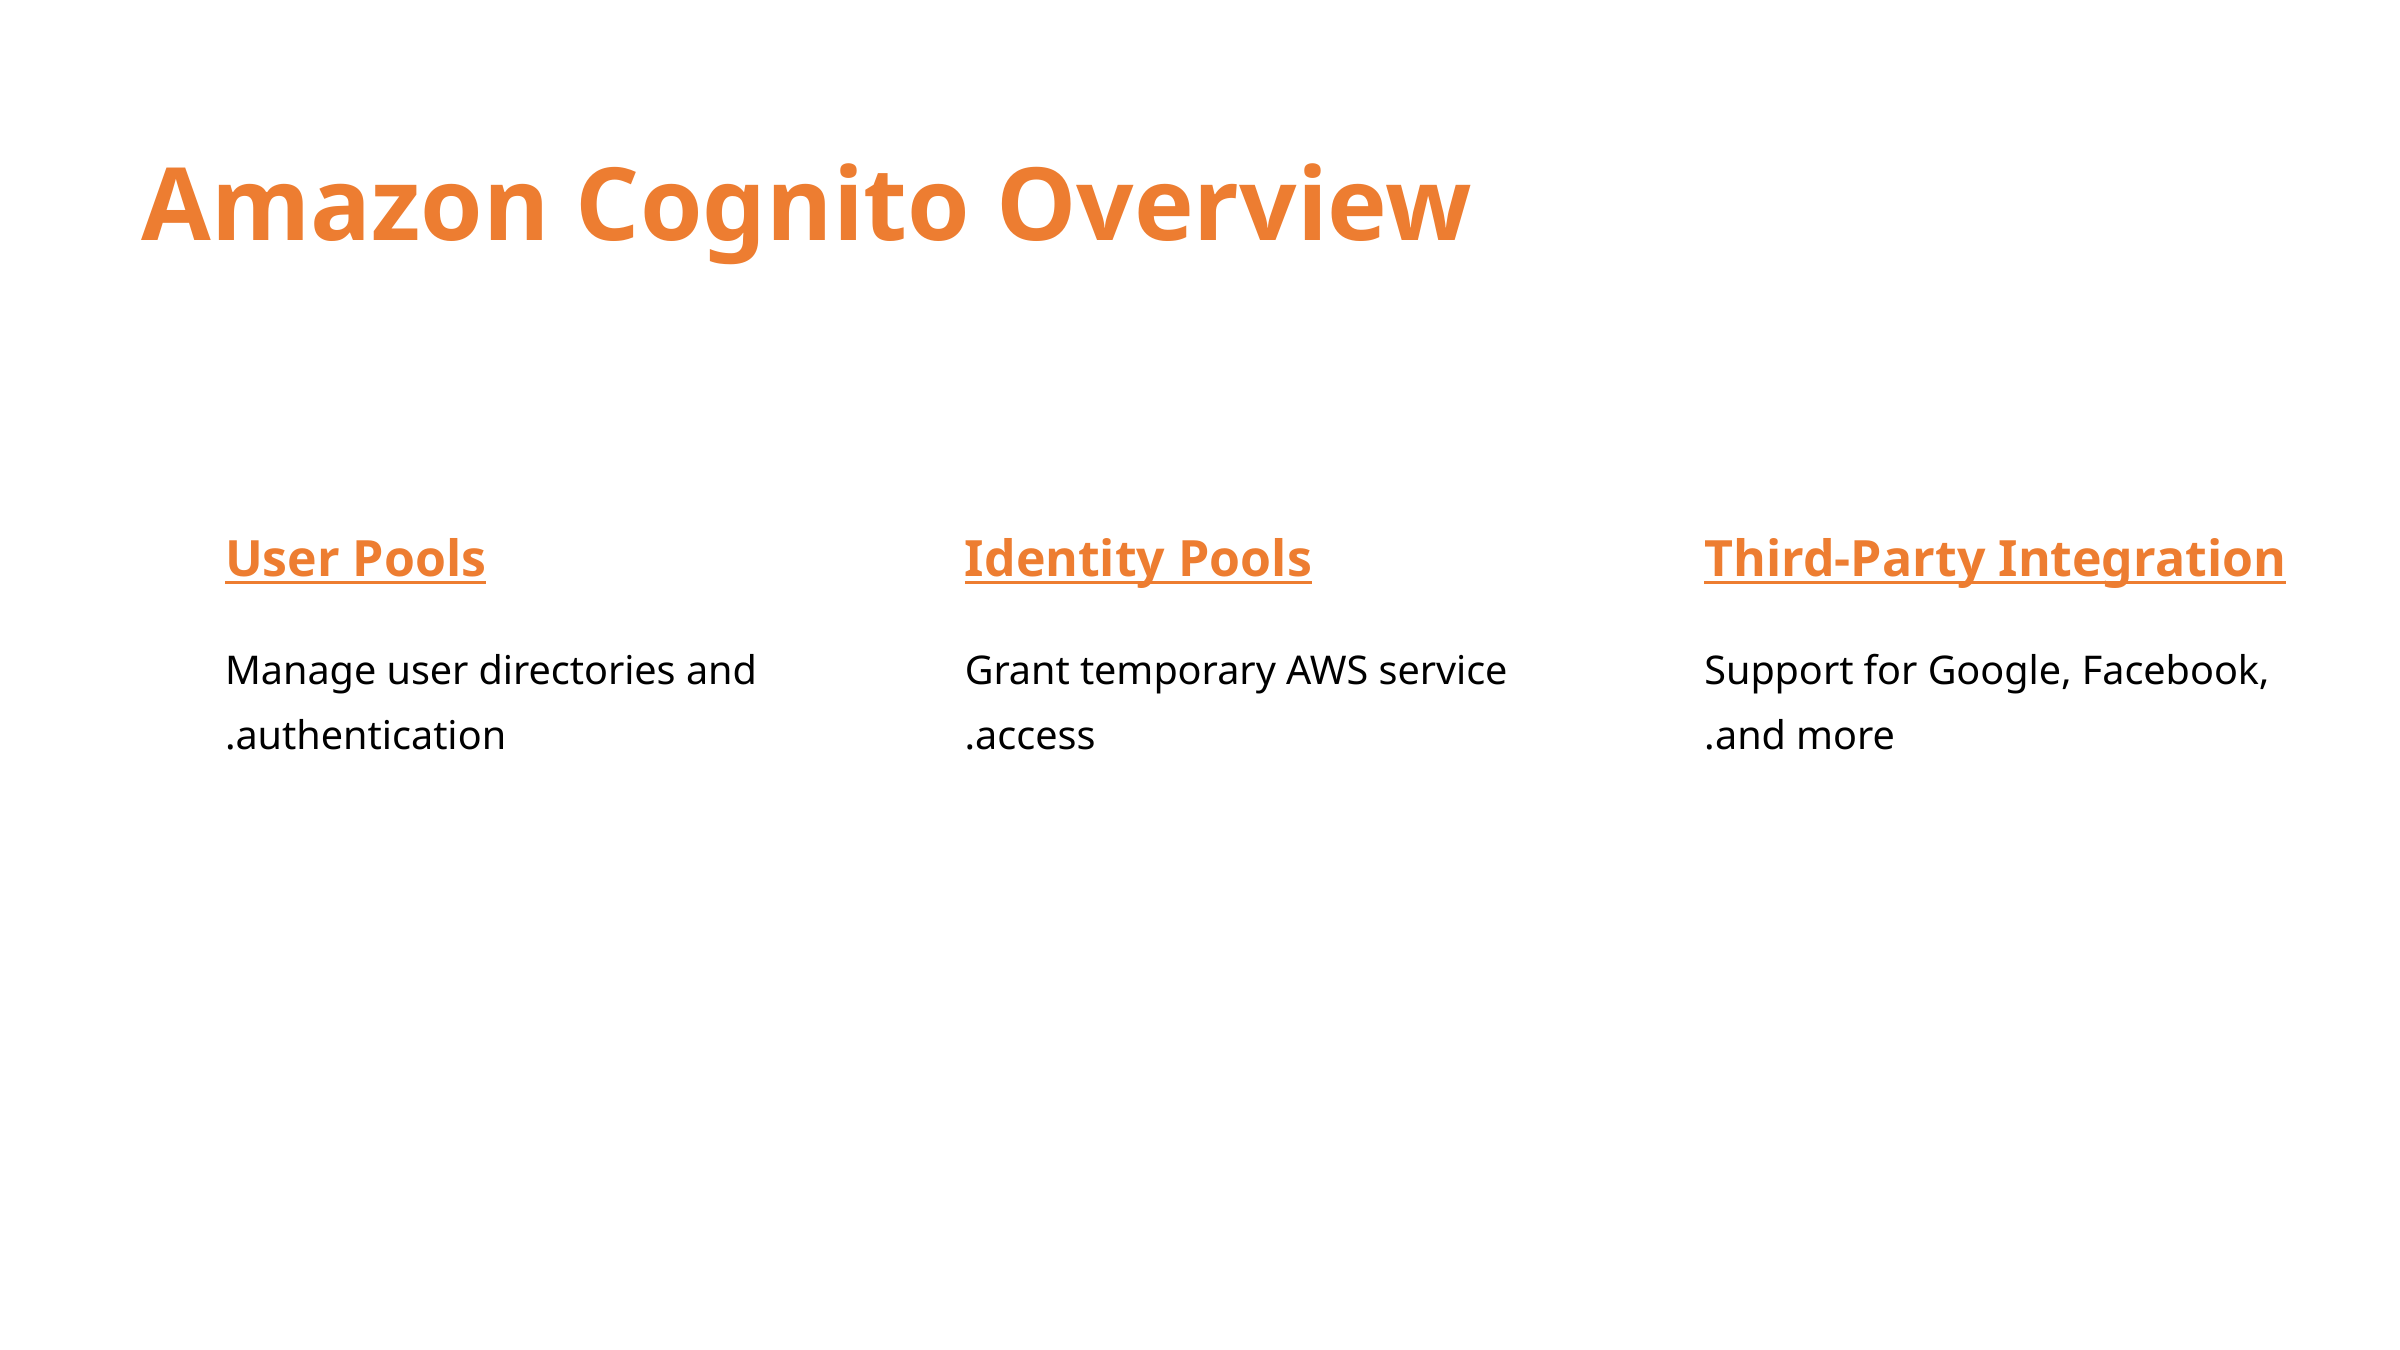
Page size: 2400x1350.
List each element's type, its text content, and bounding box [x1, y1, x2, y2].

text_box Support for Google, Facebook, and more. [1704, 628, 2344, 758]
text_box Third-Party Integration [1704, 524, 2248, 588]
text_box Identity Pools [964, 524, 1472, 588]
text_box Amazon Cognito Overview [141, 134, 1376, 262]
text_box Manage user directories and authentication. [225, 628, 865, 758]
text_box Grant temporary AWS service access. [964, 628, 1605, 758]
text_box User Pools [225, 524, 732, 588]
